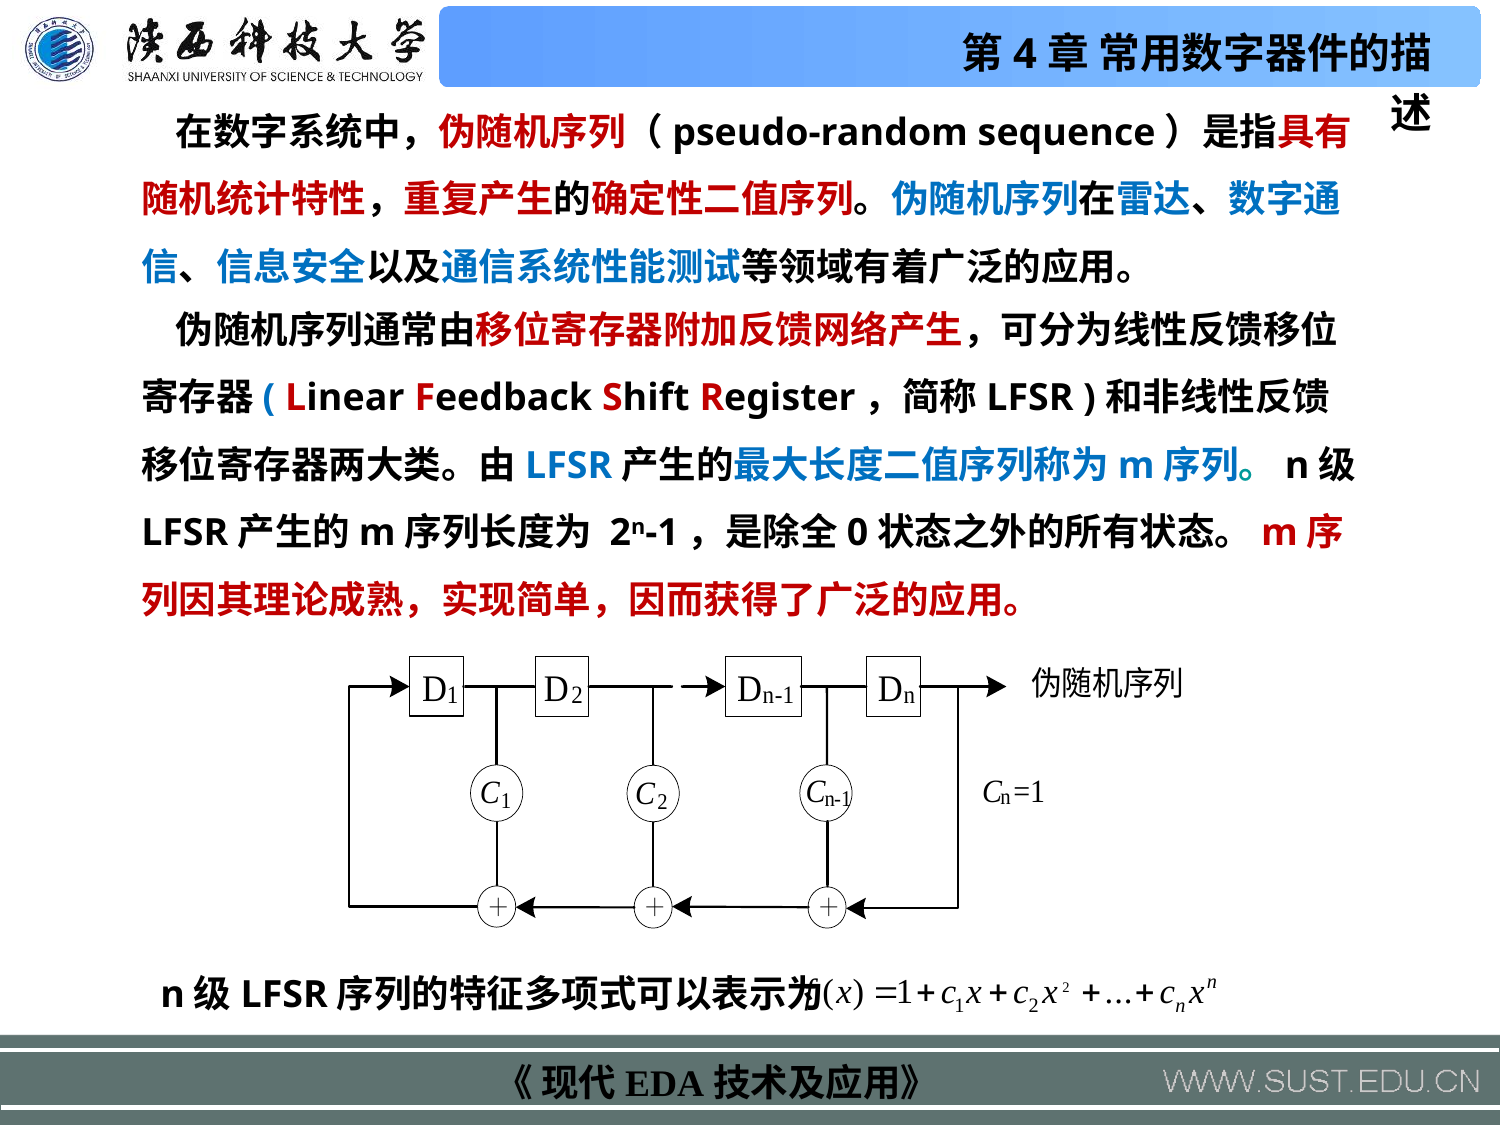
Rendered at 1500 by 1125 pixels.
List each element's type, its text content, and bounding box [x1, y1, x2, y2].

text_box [342, 631, 1223, 941]
picture [12, 1, 439, 93]
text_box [792, 966, 1225, 1022]
text_box 在数字系统中，伪随机序列（pseudo-random sequence）是指具有随机统计特性，重复产生的确定性二值序列。伪随机序列在雷达、数字通信、信息安全以及通信系统性能测试等领域有着广泛的应用。 [126, 78, 1374, 275]
text_box 伪随机序列通常由移位寄存器附加反馈网络产生，可分为线性反馈移位寄存器( Linear Feedback Shift Register，简称LFSR )和非线性反馈移位寄存器两大类。由LFSR产生的最大长度二值序列称为m序列。n级LFSR产生的m序列长度为 2n-1，是除全0状态之外的所有状态。m序列因其理论成熟，实现简单，因而获得了广泛的应用。 [126, 275, 1374, 629]
text_box n级LFSR序列的特征多项式可以表示为 [135, 940, 1383, 1023]
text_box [1151, 1057, 1492, 1105]
